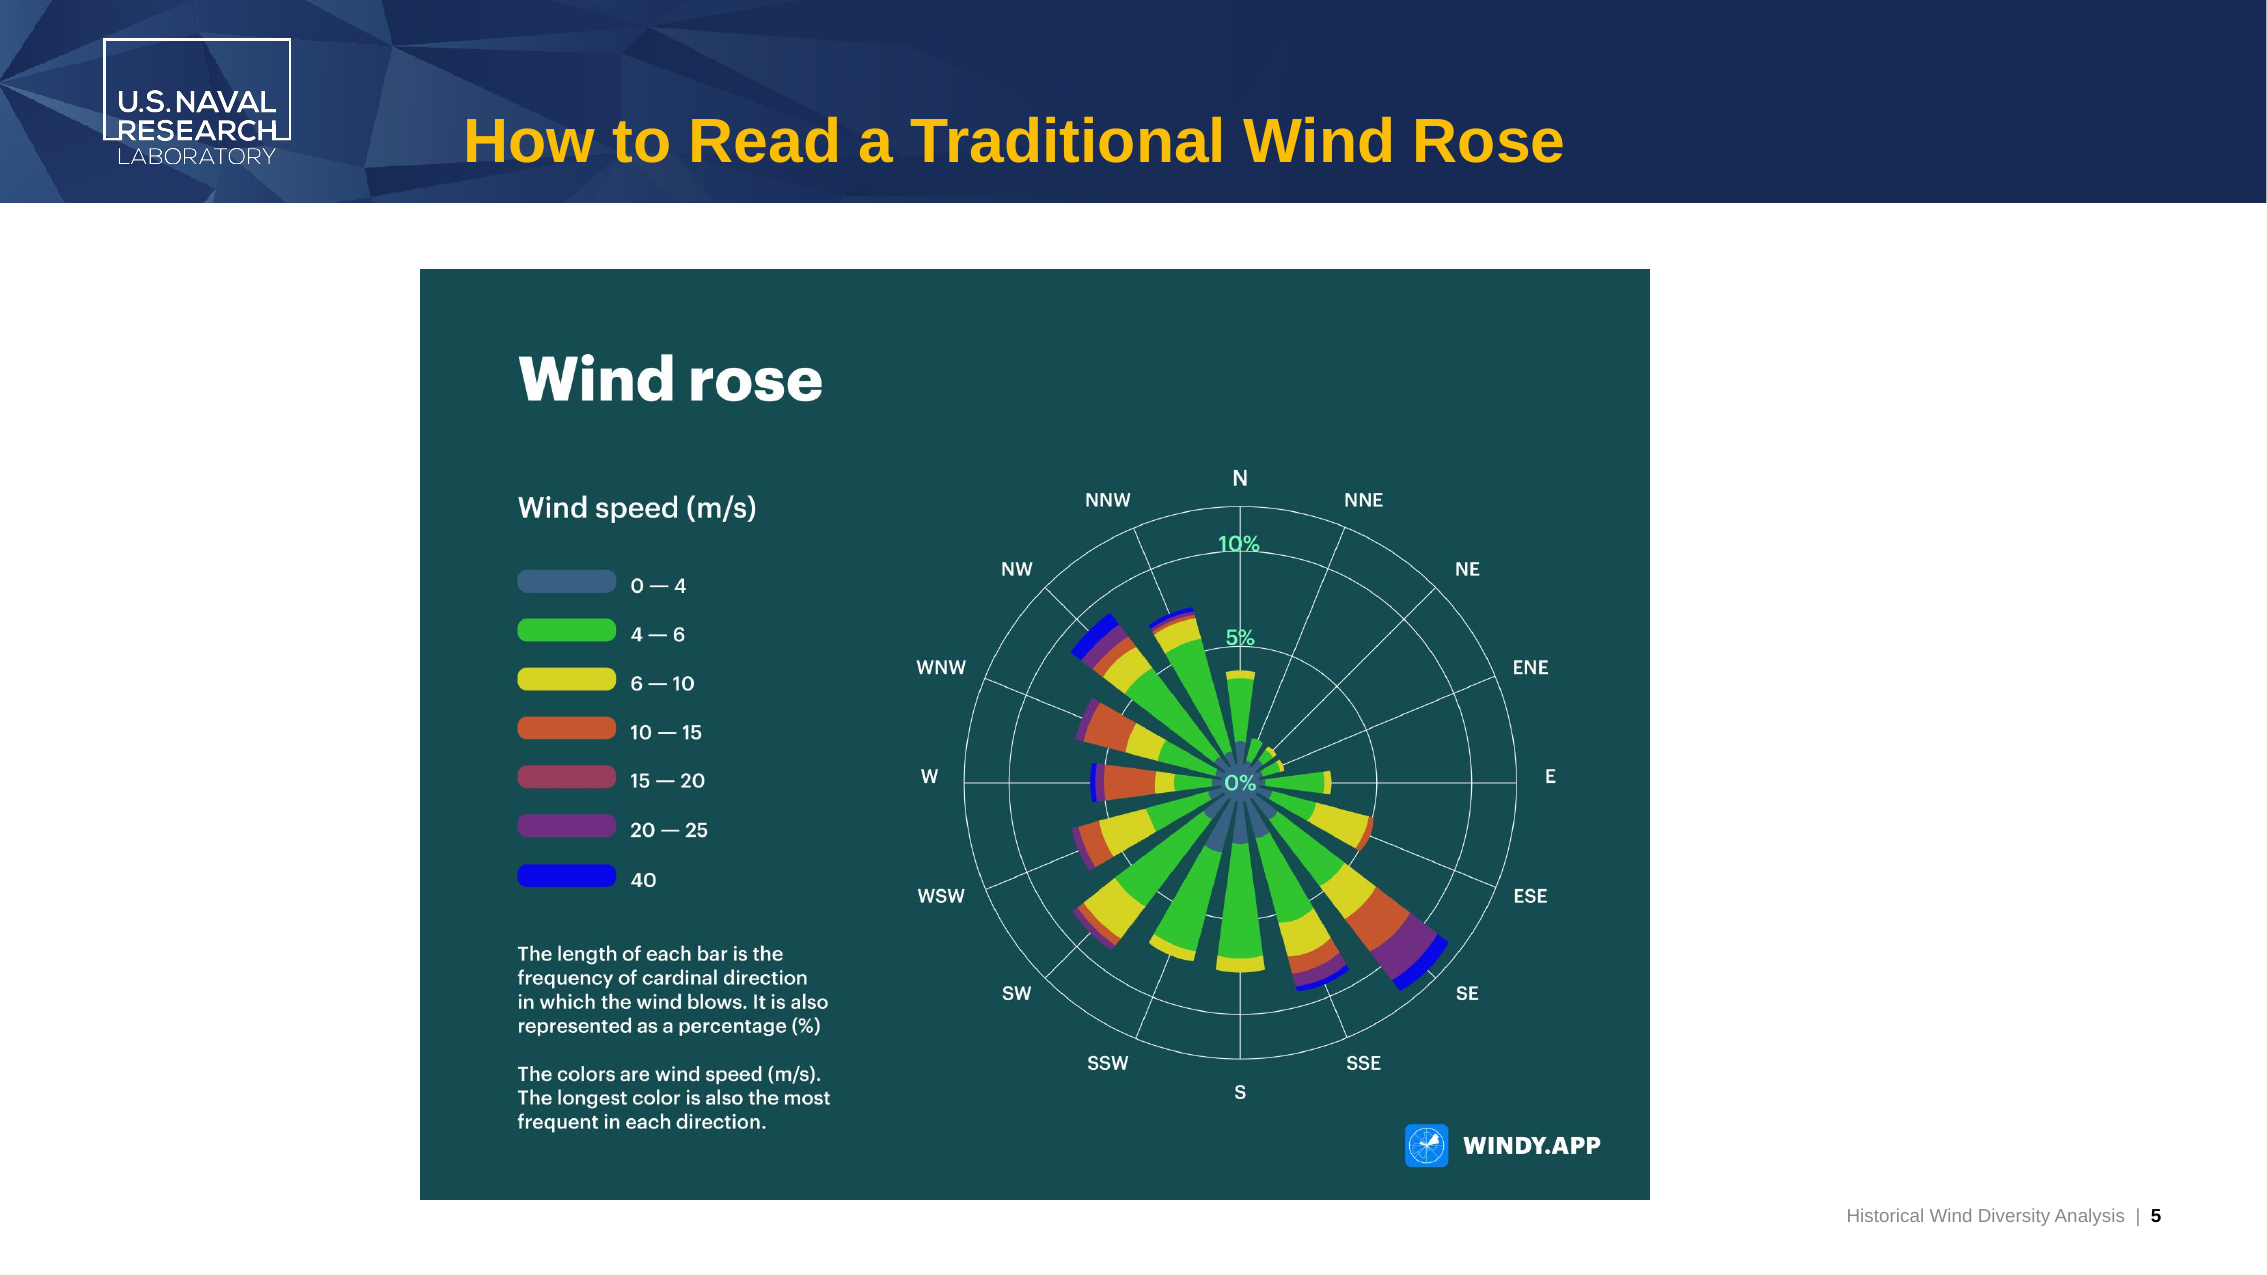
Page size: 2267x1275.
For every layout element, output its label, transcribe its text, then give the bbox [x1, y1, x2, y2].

text_box Historical Wind Diversity Analysis | <number> [1605, 1181, 2162, 1249]
picture [0, 0, 2267, 203]
text_box How to Read a Traditional Wind Rose [463, 104, 2112, 180]
picture [419, 268, 1651, 1201]
